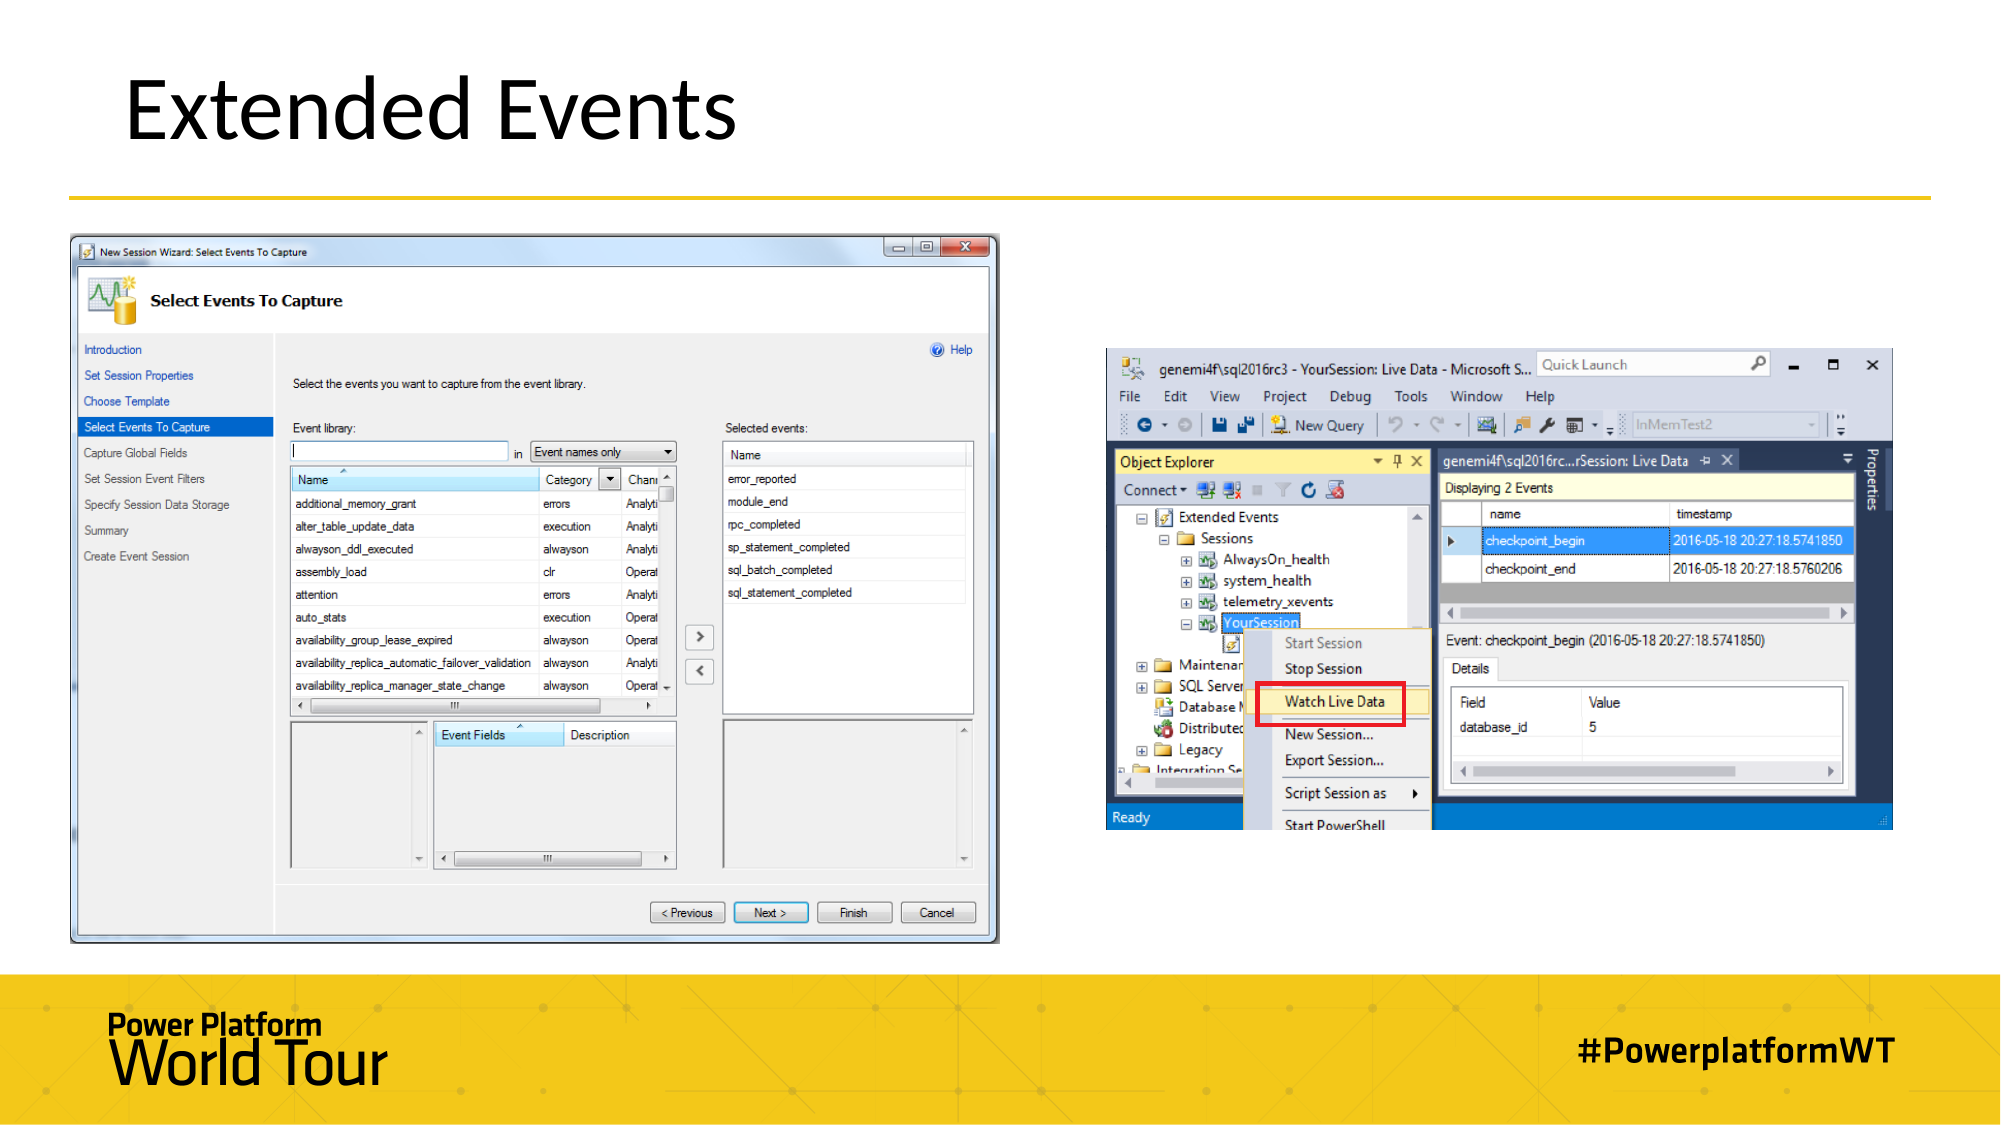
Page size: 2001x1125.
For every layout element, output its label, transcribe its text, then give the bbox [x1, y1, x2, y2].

title Extended Events [109, 26, 1893, 193]
picture [0, 0, 2001, 1125]
